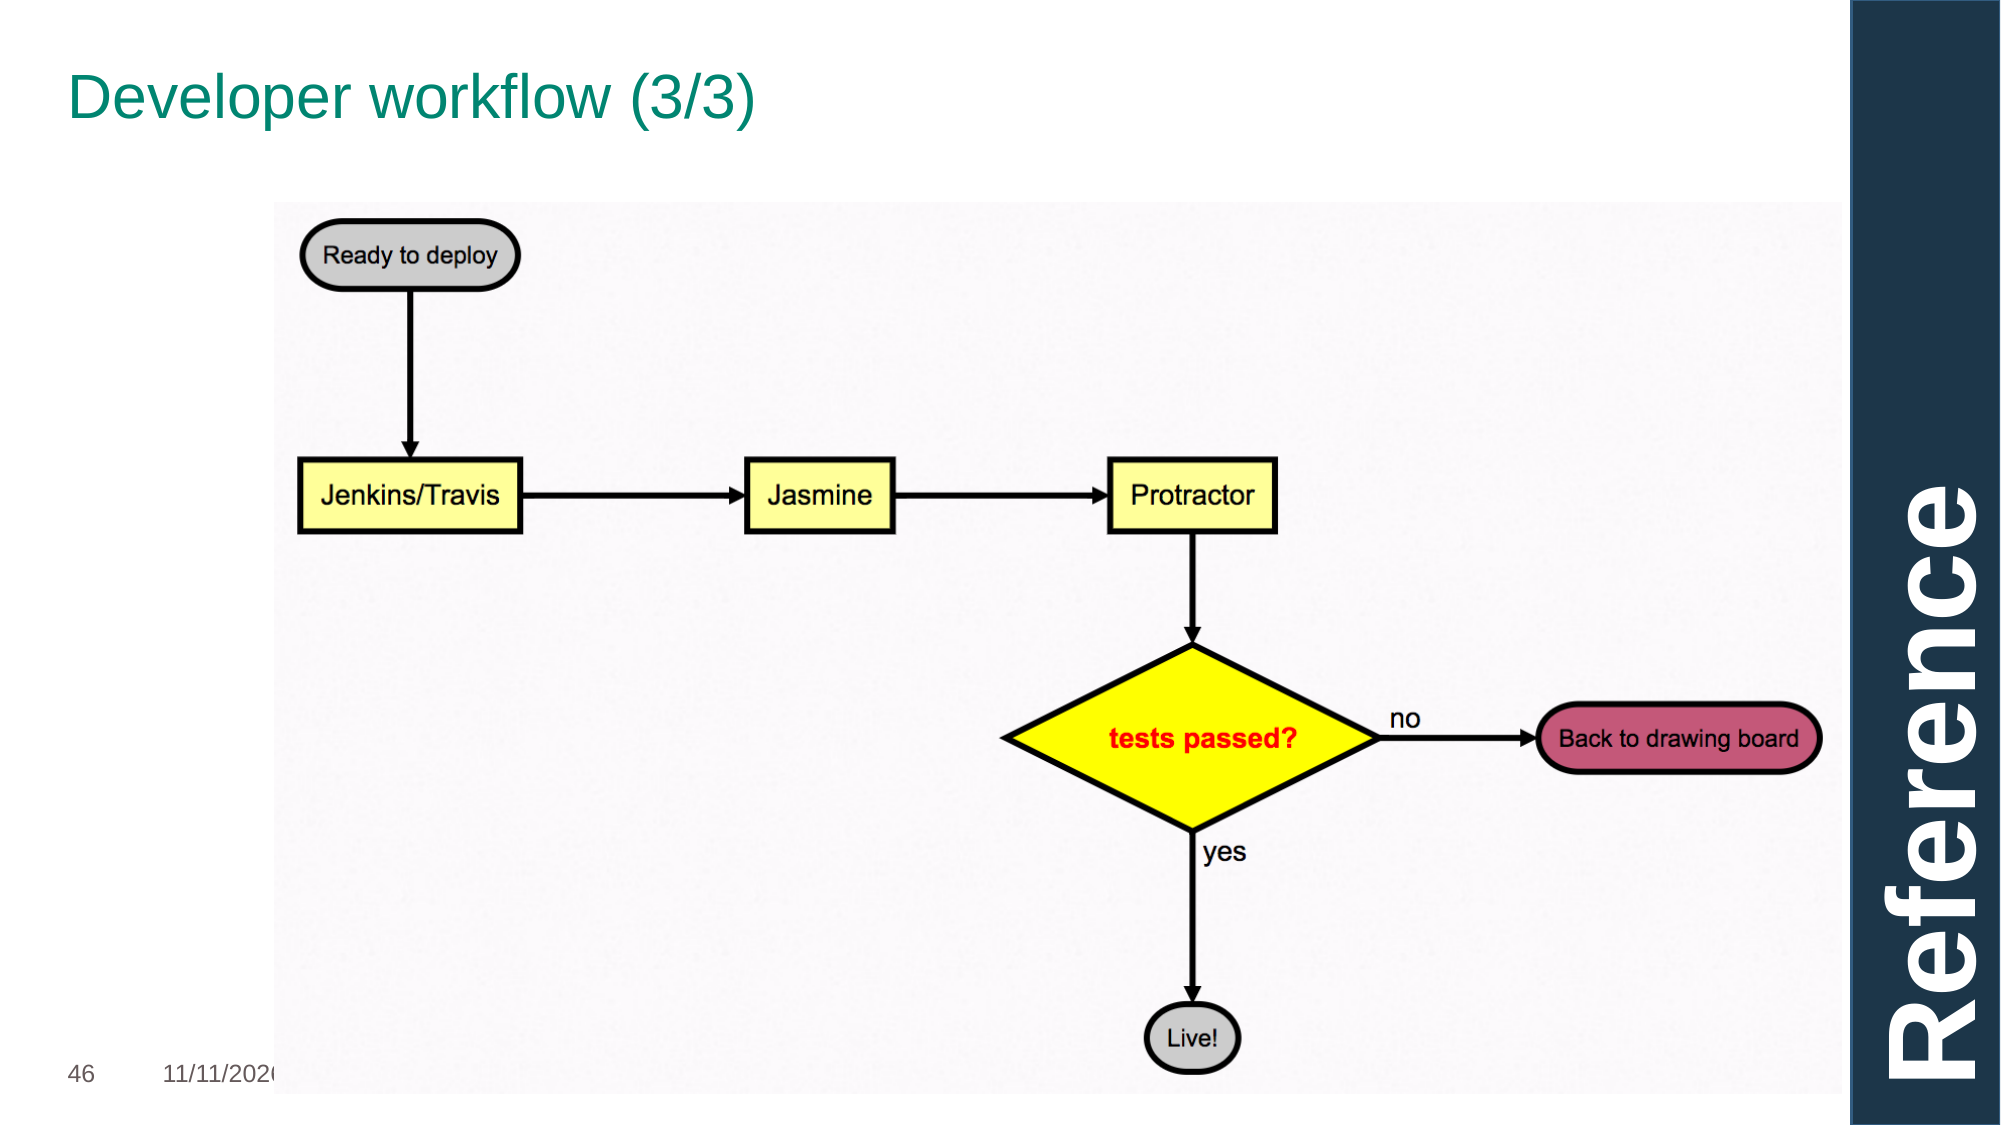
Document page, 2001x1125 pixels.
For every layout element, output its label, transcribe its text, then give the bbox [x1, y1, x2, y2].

slide_number 46 [52, 1042, 147, 1103]
list Developer workflow (3/3) [52, 56, 1578, 143]
picture [274, 202, 1842, 1094]
text_box Reference [1859, 431, 1963, 1103]
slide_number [147, 1042, 598, 1103]
